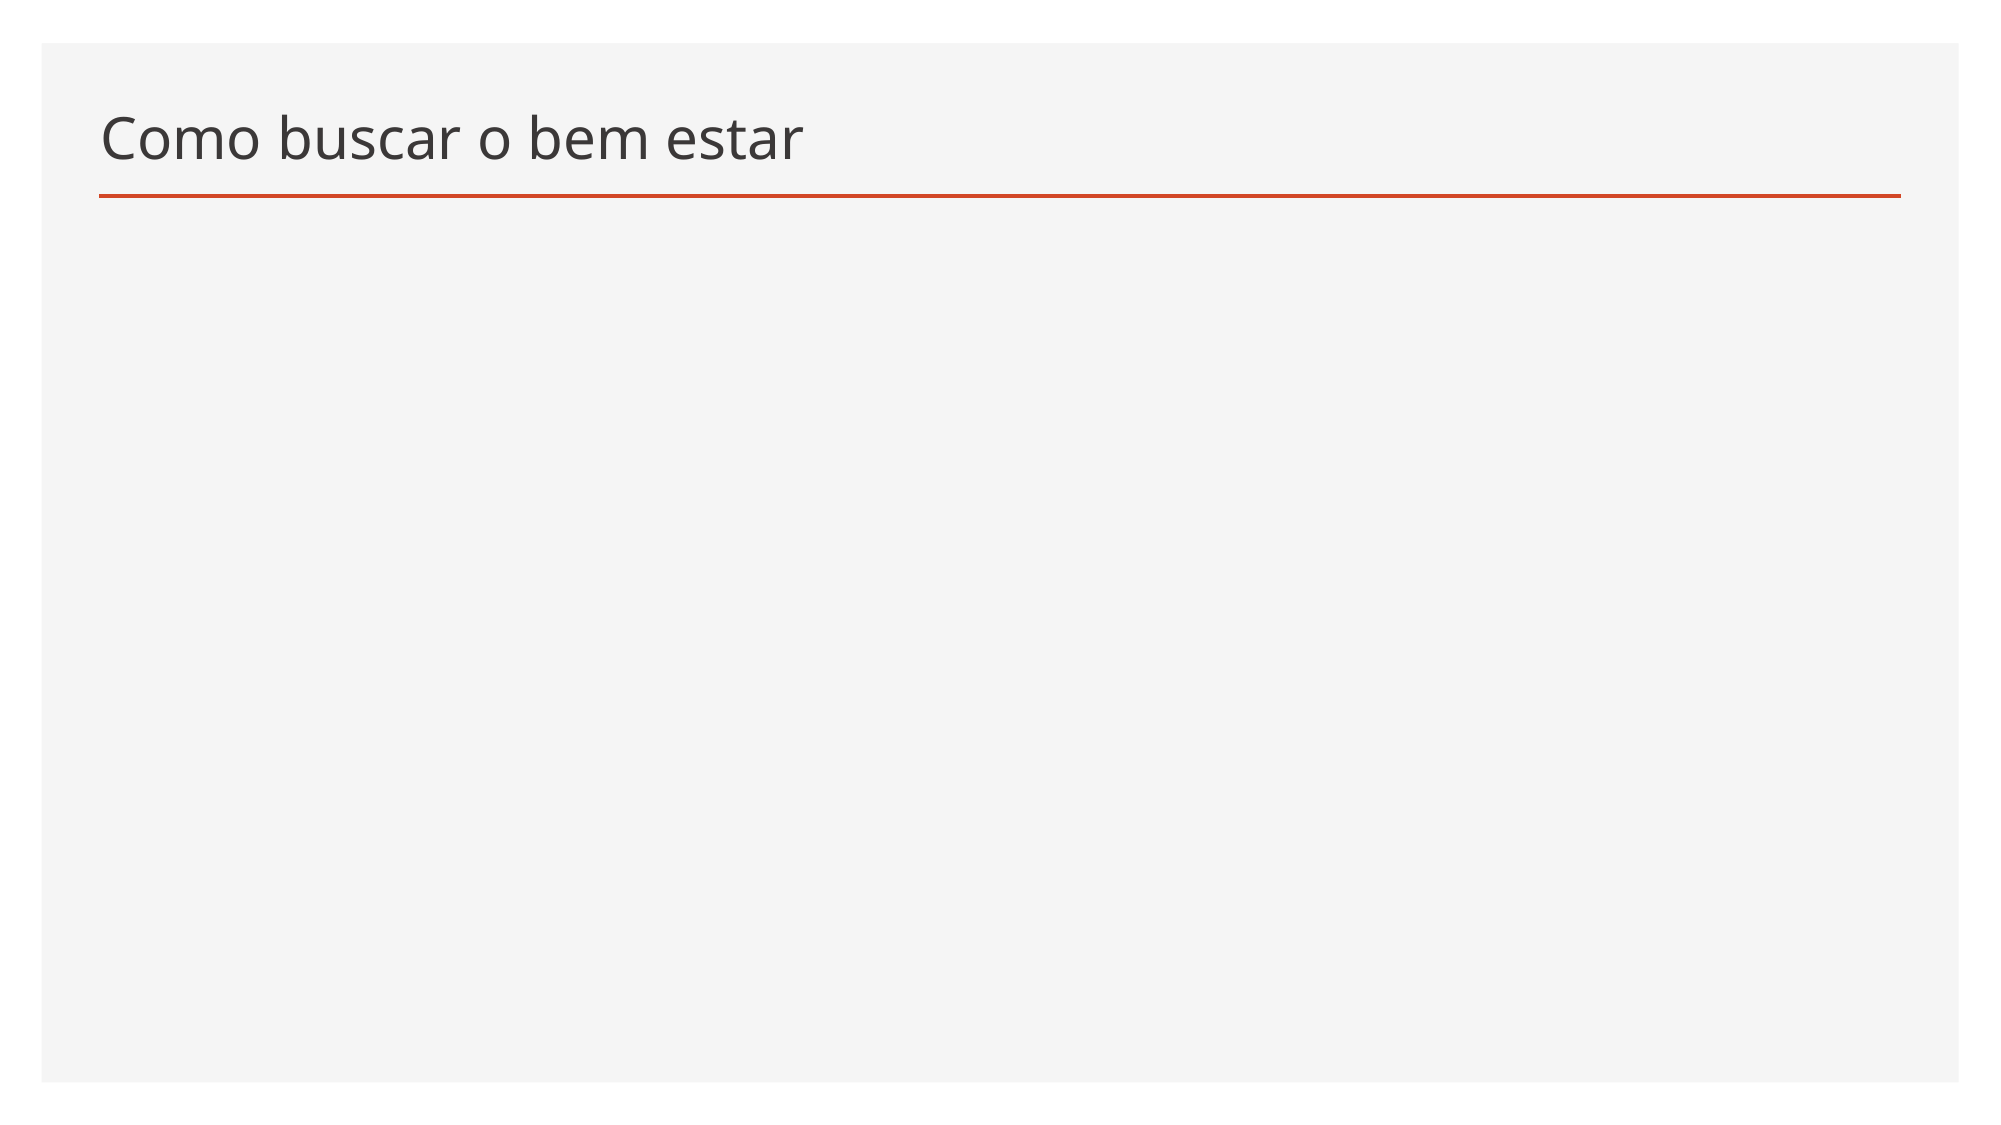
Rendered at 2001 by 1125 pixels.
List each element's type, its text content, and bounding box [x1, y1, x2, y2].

title Como buscar o bem estar [85, 73, 1214, 179]
